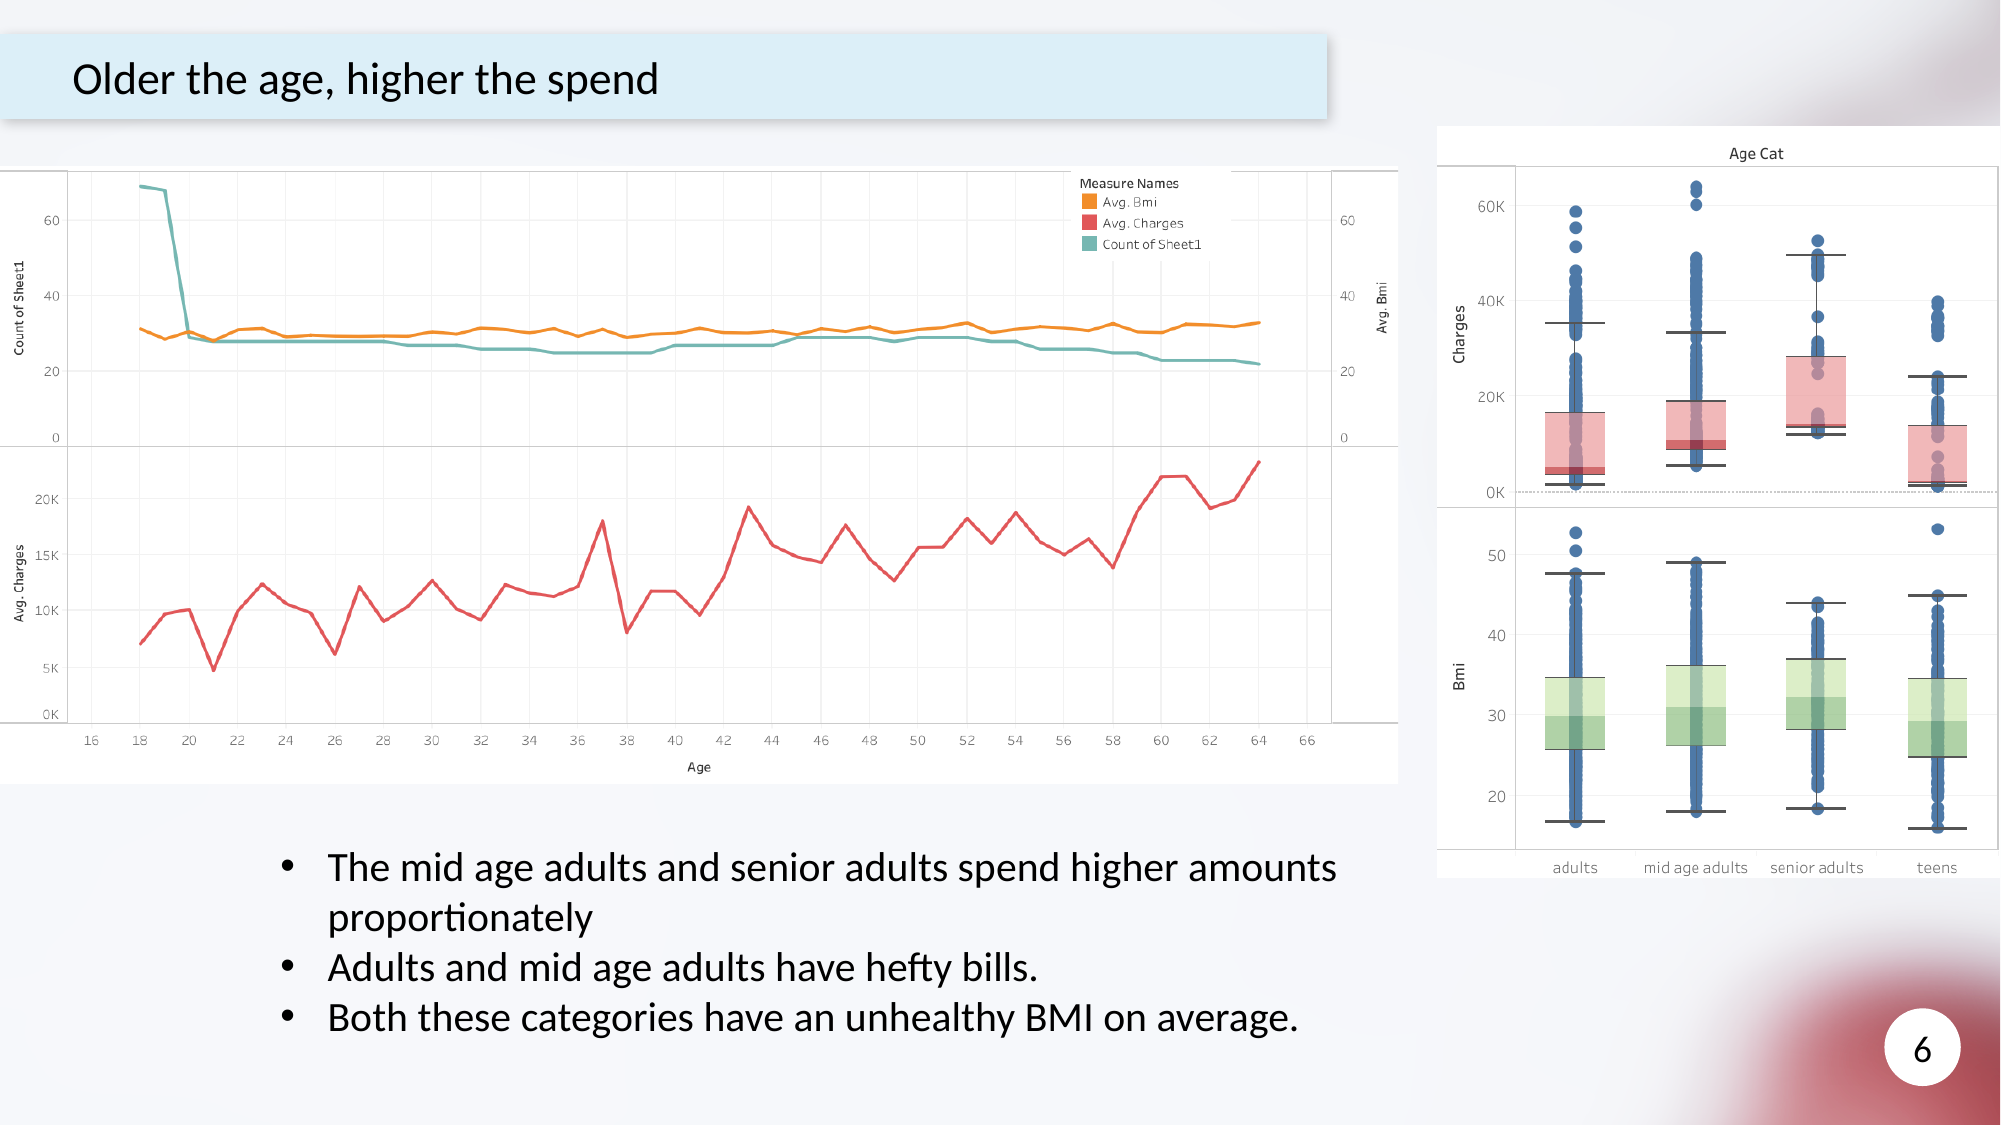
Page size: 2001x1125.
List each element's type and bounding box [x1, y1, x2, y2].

text_box [0, 166, 1399, 784]
picture [0, 0, 2001, 1125]
